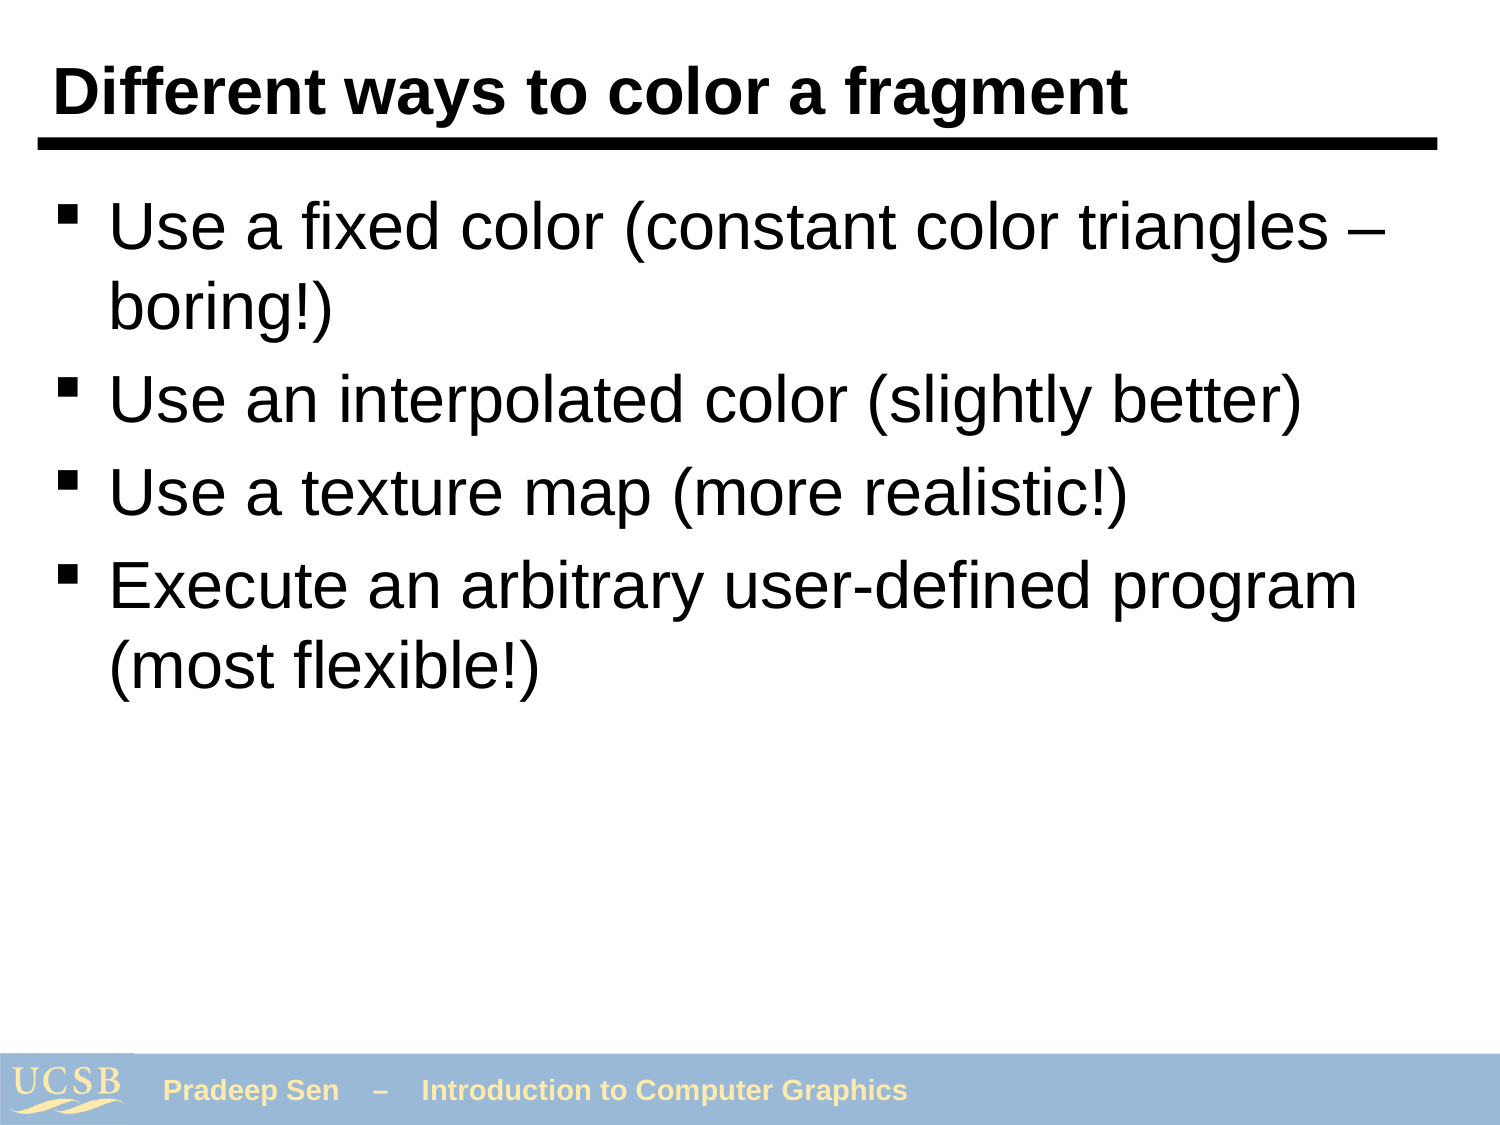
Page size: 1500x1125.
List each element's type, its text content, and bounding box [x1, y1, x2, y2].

list Use a fixed color (constant color triangles – boring!) Use an interpolated color (slightly better) Use a texture map (more realistic!) Execute an arbitrary user-defined program (most flexible!) [37, 174, 1438, 1025]
title Different ways to color a fragment [37, 37, 1438, 138]
title Orthographic projection [0, 1053, 128, 1125]
